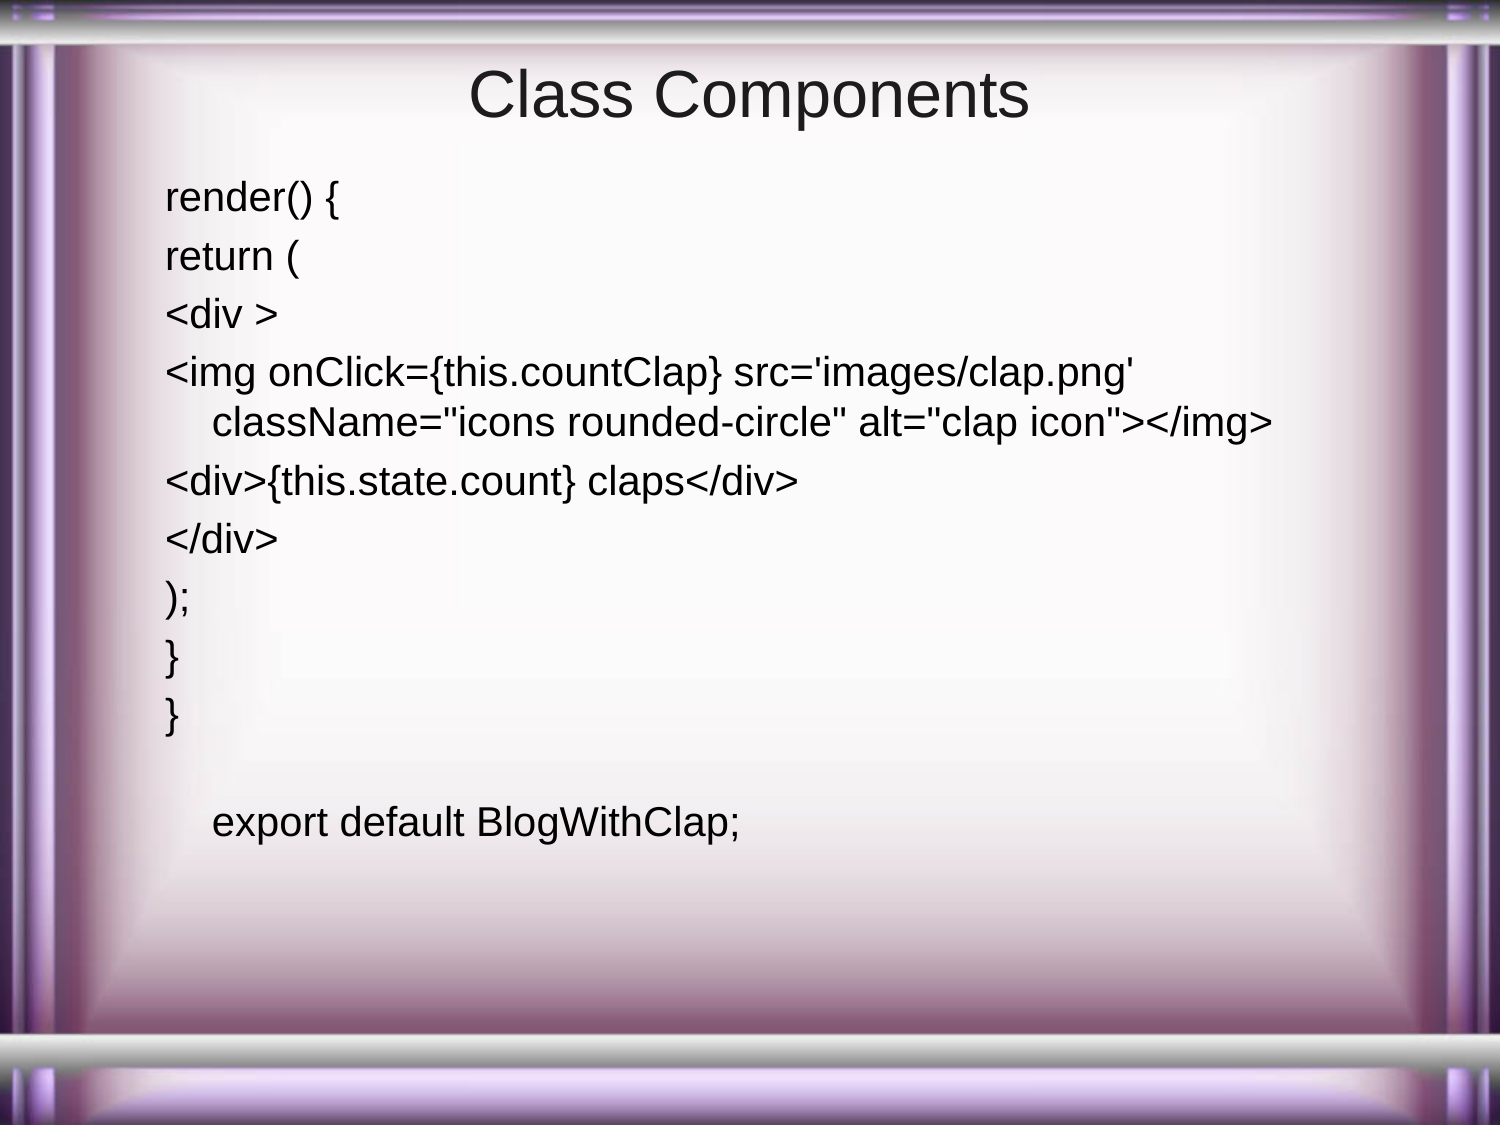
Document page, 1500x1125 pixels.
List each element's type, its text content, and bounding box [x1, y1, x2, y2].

title Class Components [75, 45, 1425, 138]
list render() { return ( <div > <img onClick={this.countClap} src='images/clap.png' className="icons rounded-circle" alt="clap icon"></img> <div>{this.state.count} claps</div> </div> ); } } export default BlogWithClap; [75, 162, 1425, 1005]
picture [0, 0, 1500, 1125]
